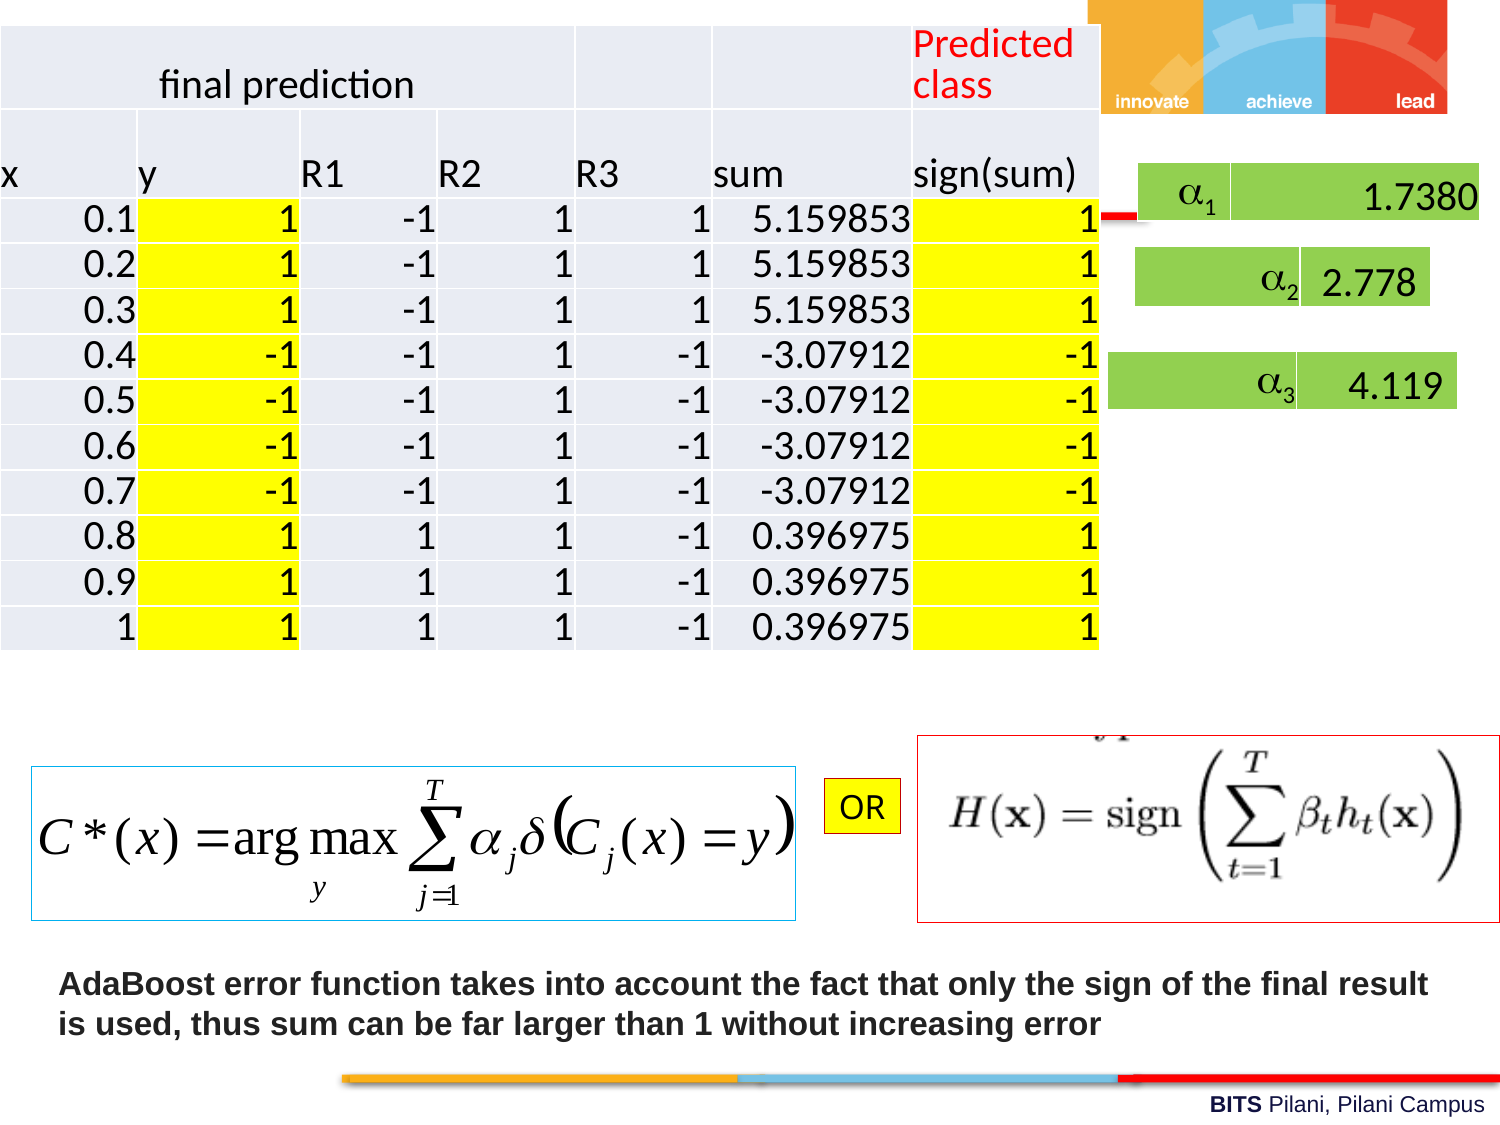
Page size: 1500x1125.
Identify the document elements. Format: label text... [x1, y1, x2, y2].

table_cell 1 [301, 561, 436, 605]
table_cell R1 [301, 110, 436, 197]
table_cell -1 [576, 425, 711, 469]
table_cell -1 [301, 244, 436, 288]
table_cell -1 [576, 607, 711, 650]
table_cell 1 [438, 425, 574, 469]
picture [917, 735, 1500, 924]
table_cell 1 [438, 244, 574, 288]
table_cell R3 [576, 110, 711, 197]
table_cell 0.3 [1, 289, 136, 333]
table_header 2 [1135, 247, 1299, 306]
table_cell -1 [913, 471, 1099, 514]
table_cell -3.07912 [713, 380, 911, 424]
table_cell -1 [138, 335, 299, 378]
table_cell 1 [576, 244, 711, 288]
table_cell x [1, 110, 136, 197]
table_header 1 [1138, 163, 1230, 220]
table_cell 0.396975 [713, 561, 911, 605]
table_cell 1 [438, 561, 574, 605]
table_cell 0.396975 [713, 607, 911, 650]
table_cell 5.159853 [713, 199, 911, 242]
table_header 4.119 [1297, 352, 1457, 409]
table_cell -1 [301, 289, 436, 333]
table_cell 1 [1, 607, 136, 650]
table_cell 0.1 [1, 199, 136, 242]
table_cell -1 [913, 335, 1099, 378]
table_cell 1 [138, 516, 299, 560]
table_cell 5.159853 [713, 244, 911, 288]
table_cell 1 [138, 244, 299, 288]
table_cell -1 [301, 335, 436, 378]
table_cell 1 [438, 471, 574, 514]
table_cell 0.6 [1, 425, 136, 469]
table_cell 1 [576, 289, 711, 333]
picture [1087, 0, 1448, 114]
table_cell -1 [576, 561, 711, 605]
table_cell y [138, 110, 299, 197]
table_cell 1 [138, 199, 299, 242]
table_cell -1 [576, 471, 711, 514]
table_cell 1 [438, 199, 574, 242]
table_cell 1 [913, 244, 1099, 288]
table_cell 1 [138, 289, 299, 333]
table_cell -1 [301, 380, 436, 424]
table_cell -1 [913, 425, 1099, 469]
table_cell 1 [913, 199, 1099, 242]
table_cell -1 [138, 471, 299, 514]
table_cell 0.8 [1, 516, 136, 560]
table_cell -1 [576, 380, 711, 424]
table_cell 0.4 [1, 335, 136, 378]
table_cell R2 [438, 110, 574, 197]
table_cell -3.07912 [713, 335, 911, 378]
table_cell 1 [438, 607, 574, 650]
table_cell 0.396975 [713, 516, 911, 560]
table_cell 1 [913, 561, 1099, 605]
table_cell 0.2 [1, 244, 136, 288]
table_cell 1 [138, 607, 299, 650]
table_header Predicted class [913, 26, 1099, 108]
table_cell -1 [301, 425, 436, 469]
table_cell 1 [438, 380, 574, 424]
table_cell -3.07912 [713, 425, 911, 469]
table_cell 0.9 [1, 561, 136, 605]
text_box OR [824, 778, 901, 834]
table_header 1.7380 [1231, 163, 1479, 220]
table_cell 1 [138, 561, 299, 605]
table_cell 1 [438, 335, 574, 378]
table_cell 0.5 [1, 380, 136, 424]
table_cell 0.7 [1, 471, 136, 514]
table_header [576, 26, 711, 108]
table_cell -1 [576, 335, 711, 378]
table_cell -1 [301, 471, 436, 514]
table_cell 1 [913, 607, 1099, 650]
table_cell -1 [138, 380, 299, 424]
table_cell 1 [438, 289, 574, 333]
table_cell -3.07912 [713, 471, 911, 514]
text_box AdaBoost error function takes into account the fact that only the sign of the final result is used, thus sum can be far larger than 1 without increasing error [43, 954, 1450, 1090]
table_cell -1 [913, 380, 1099, 424]
table_cell -1 [301, 199, 436, 242]
table_cell 1 [913, 289, 1099, 333]
table_cell -1 [138, 425, 299, 469]
table_header 2.778 [1301, 247, 1430, 306]
table_header final prediction [1, 26, 574, 108]
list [31, 766, 797, 921]
table_cell -1 [576, 516, 711, 560]
table_cell 5.159853 [713, 289, 911, 333]
table_cell sign(sum) [913, 110, 1099, 197]
table_cell 1 [301, 607, 436, 650]
table_cell 1 [438, 516, 574, 560]
table_cell sum [713, 110, 911, 197]
table_cell 1 [913, 516, 1099, 560]
table_cell 1 [301, 516, 436, 560]
table_header [713, 26, 911, 108]
table_cell 1 [576, 199, 711, 242]
table_header 3 [1108, 352, 1296, 409]
